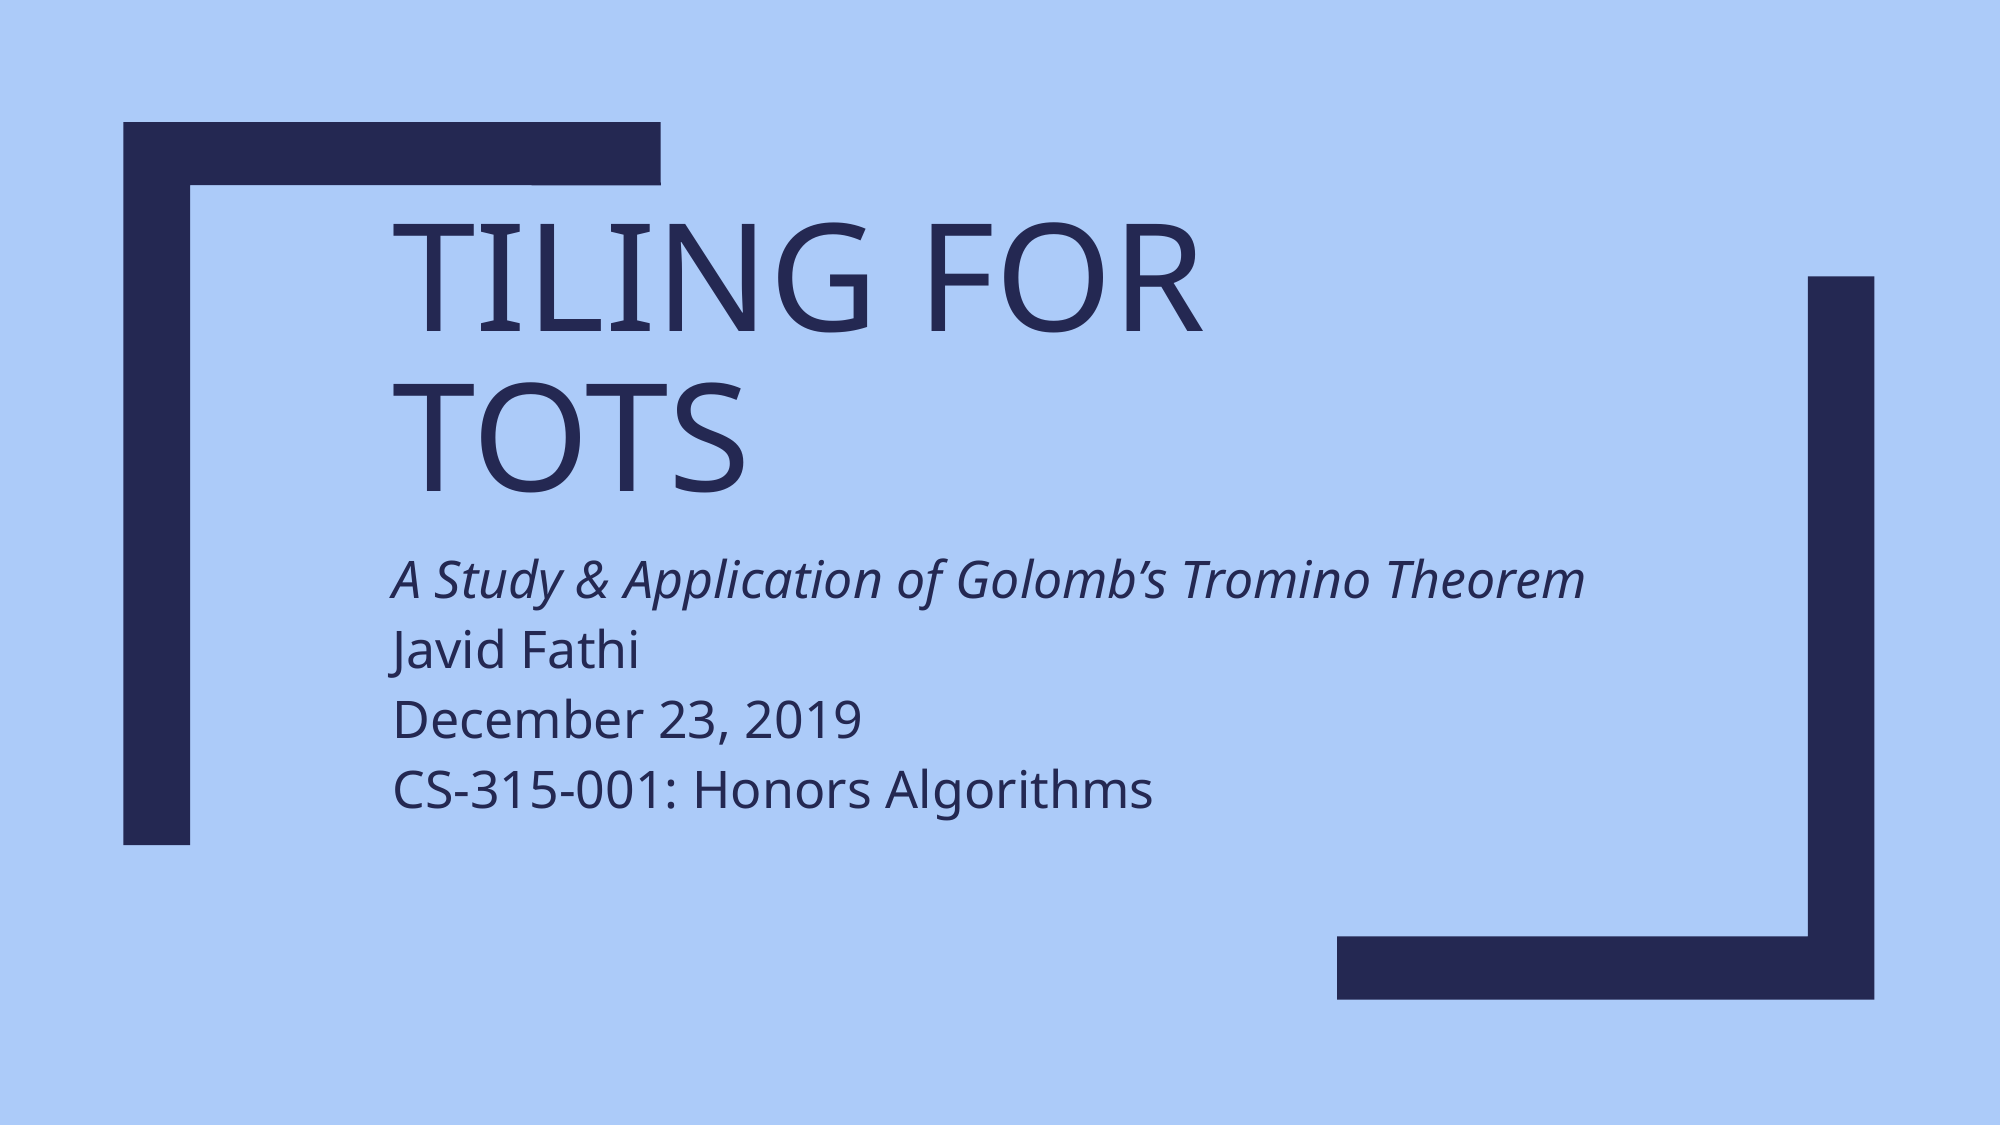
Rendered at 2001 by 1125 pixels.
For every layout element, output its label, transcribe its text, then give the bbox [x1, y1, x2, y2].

title TILING FOR TOTS [377, 187, 1611, 531]
subtitle A Study & Application of Golomb’s Tromino Theorem Javid Fathi December 23, 2019 CS-315-001: Honors Algorithms [377, 531, 1611, 846]
